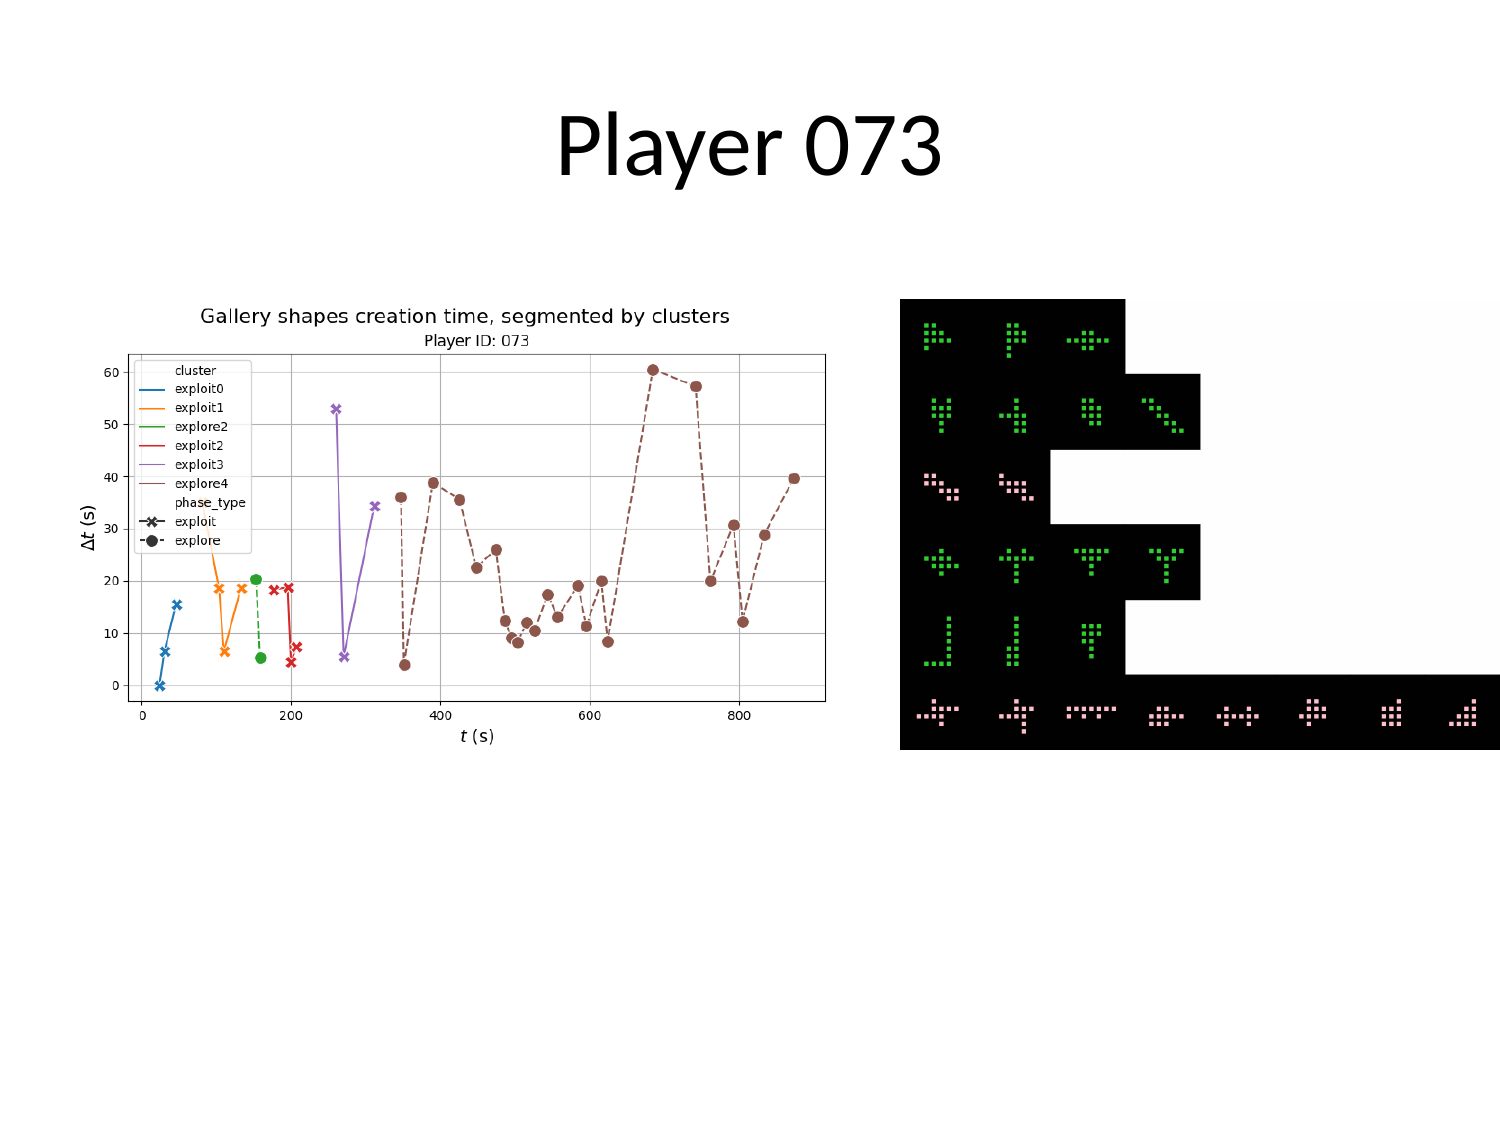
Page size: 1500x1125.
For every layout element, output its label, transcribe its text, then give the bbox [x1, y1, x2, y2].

picture [14, 299, 1500, 751]
title Player 073 [75, 45, 1425, 233]
